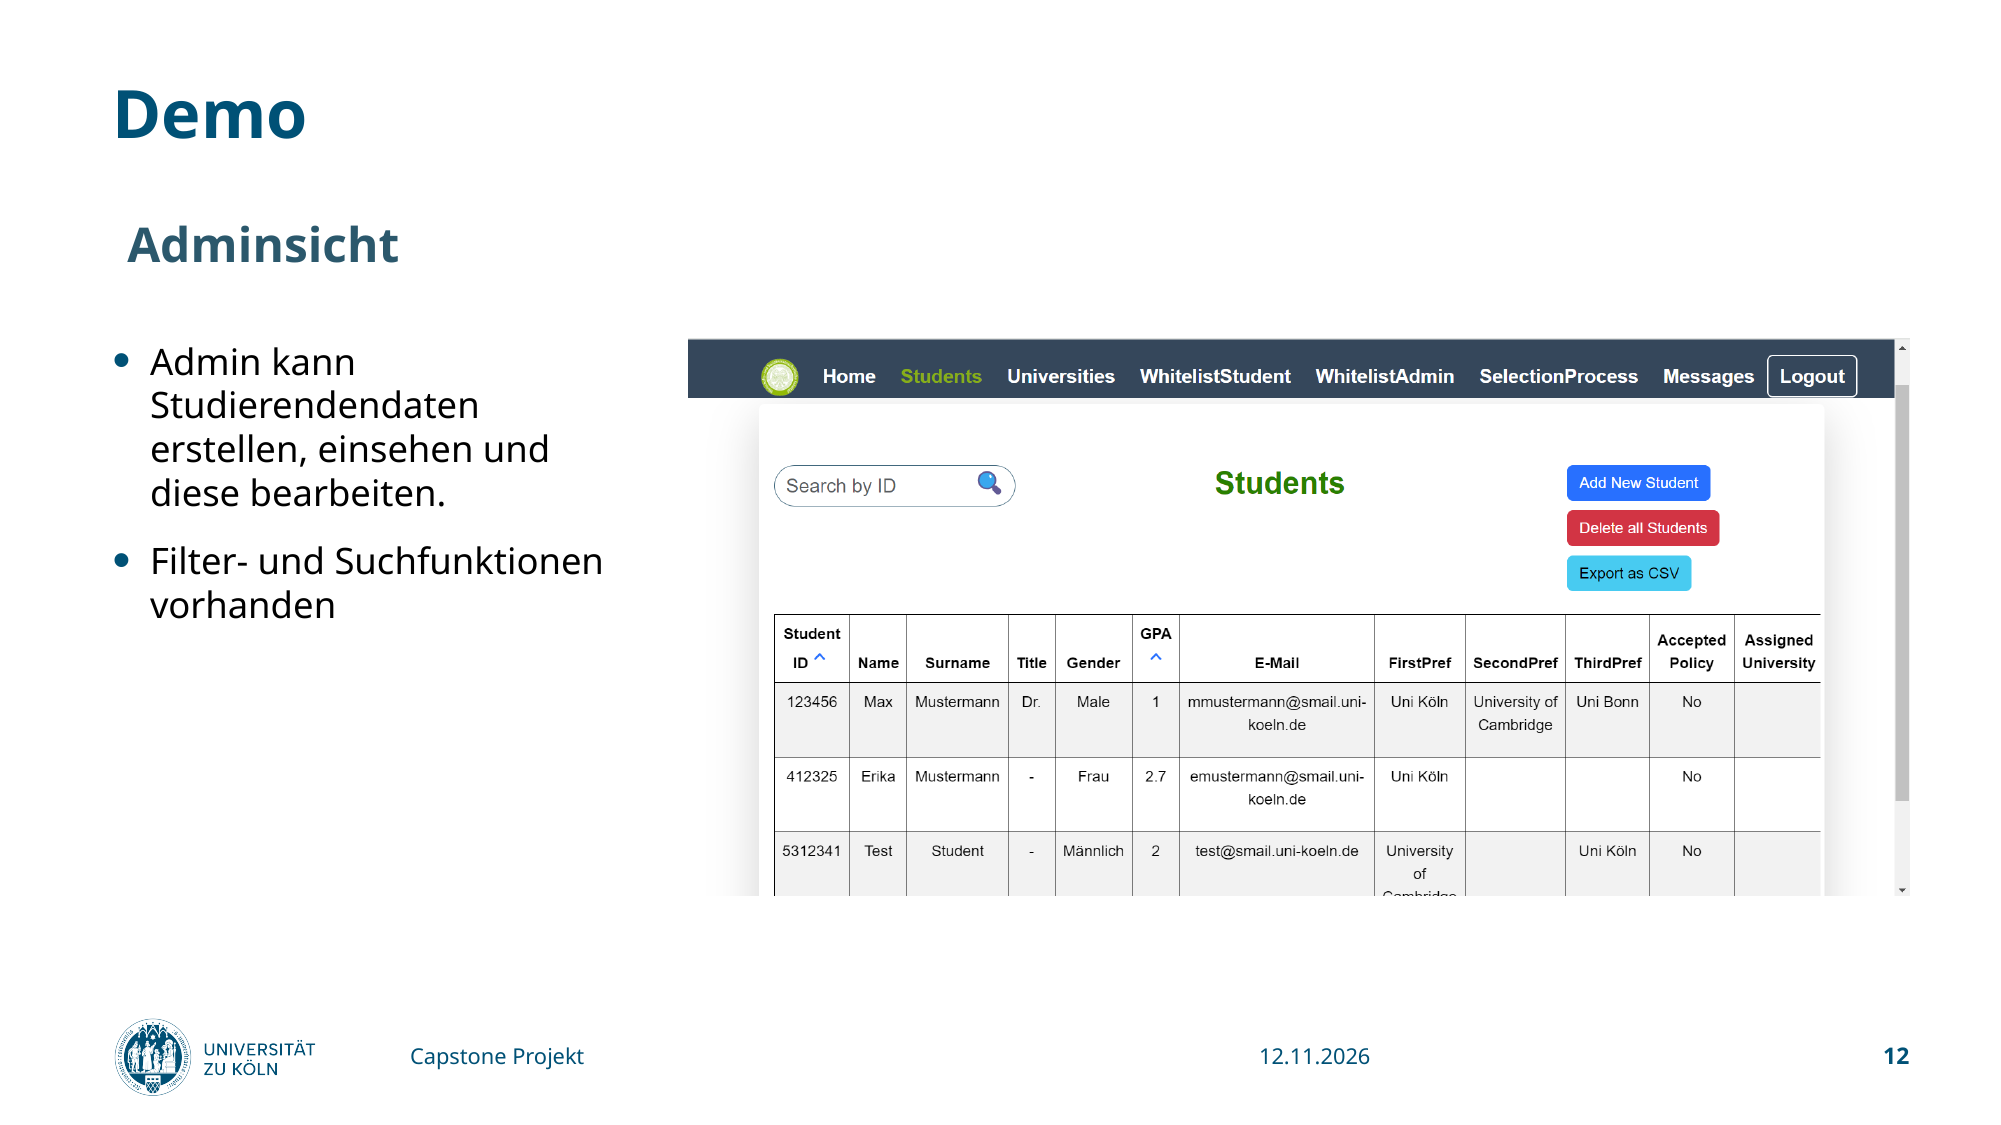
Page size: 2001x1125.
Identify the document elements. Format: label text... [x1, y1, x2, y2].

list Admin kann Studierendendaten erstellen, einsehen und diese bearbeiten. Filter- und Suchfunktionen vorhanden [112, 338, 640, 1023]
picture [129, 1042, 140, 1073]
title Demo [112, 80, 1910, 280]
footer Capstone Projekt [410, 1037, 1258, 1078]
slide_number 12 [1459, 1037, 1910, 1078]
picture [102, 1006, 328, 1109]
picture [161, 1040, 175, 1073]
picture [142, 1042, 161, 1073]
picture [688, 338, 1910, 896]
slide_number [1259, 1037, 1459, 1078]
text_box Adminsicht [112, 206, 1113, 279]
